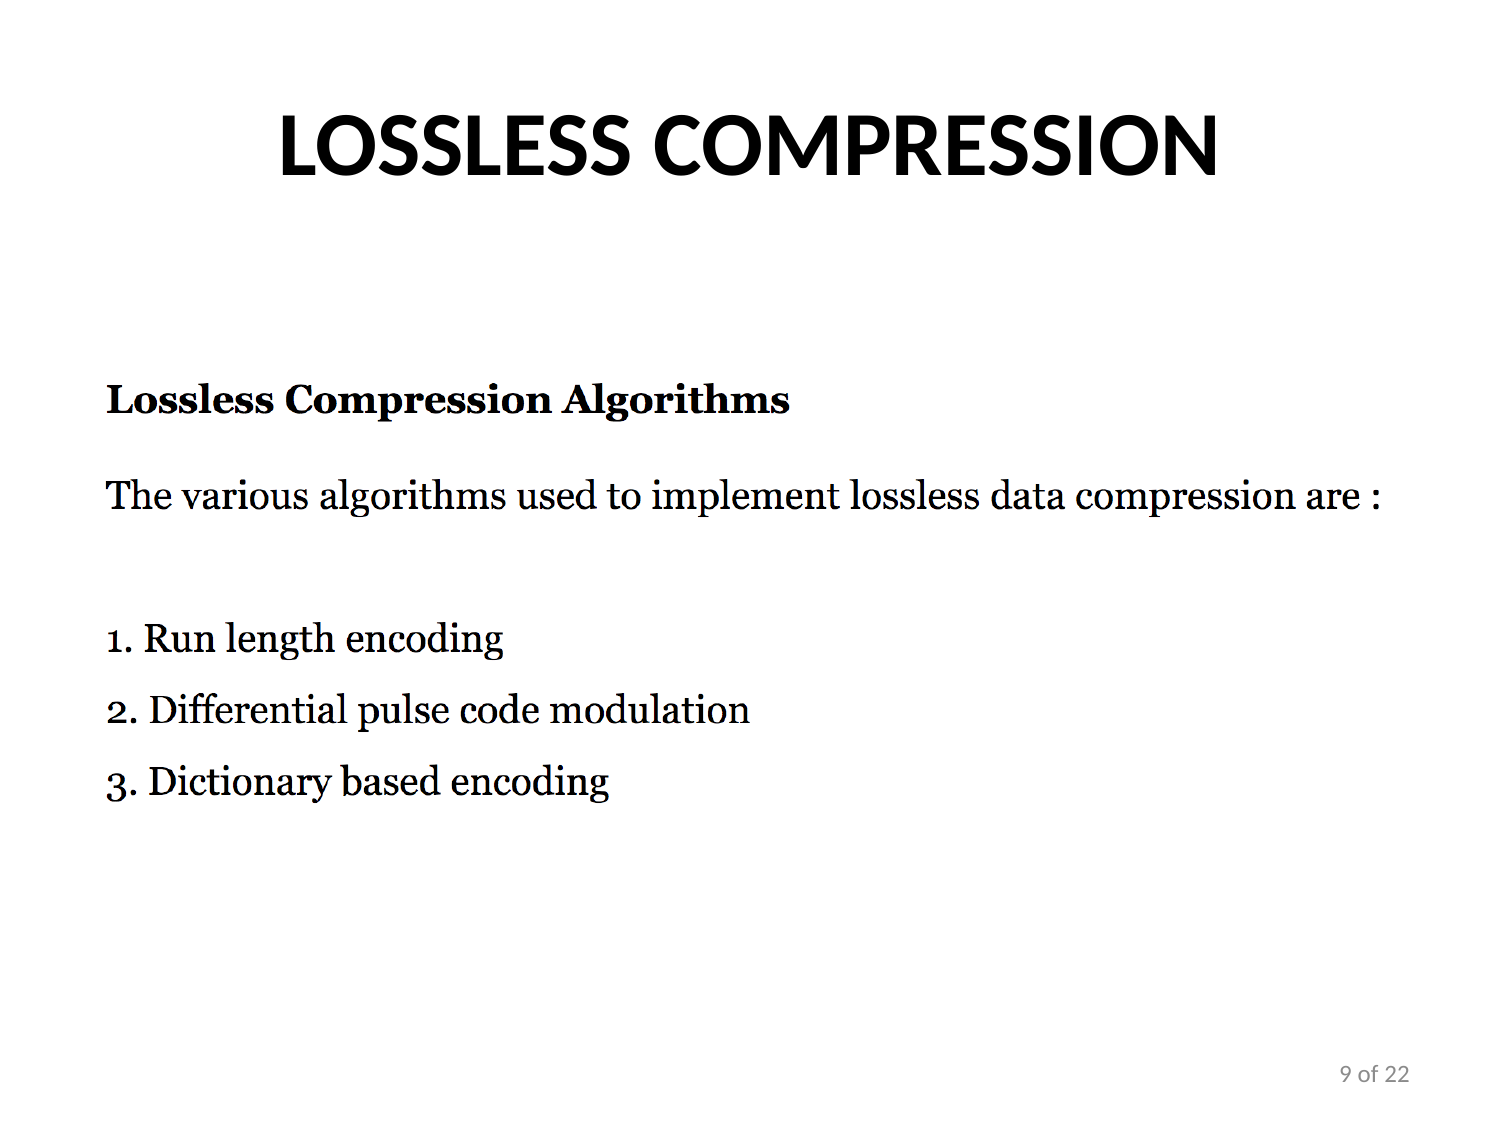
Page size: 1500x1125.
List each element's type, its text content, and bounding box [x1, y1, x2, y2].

slide_number 9 of 22 [1074, 1042, 1425, 1103]
title Lossless Compression [75, 45, 1425, 233]
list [74, 374, 1426, 828]
